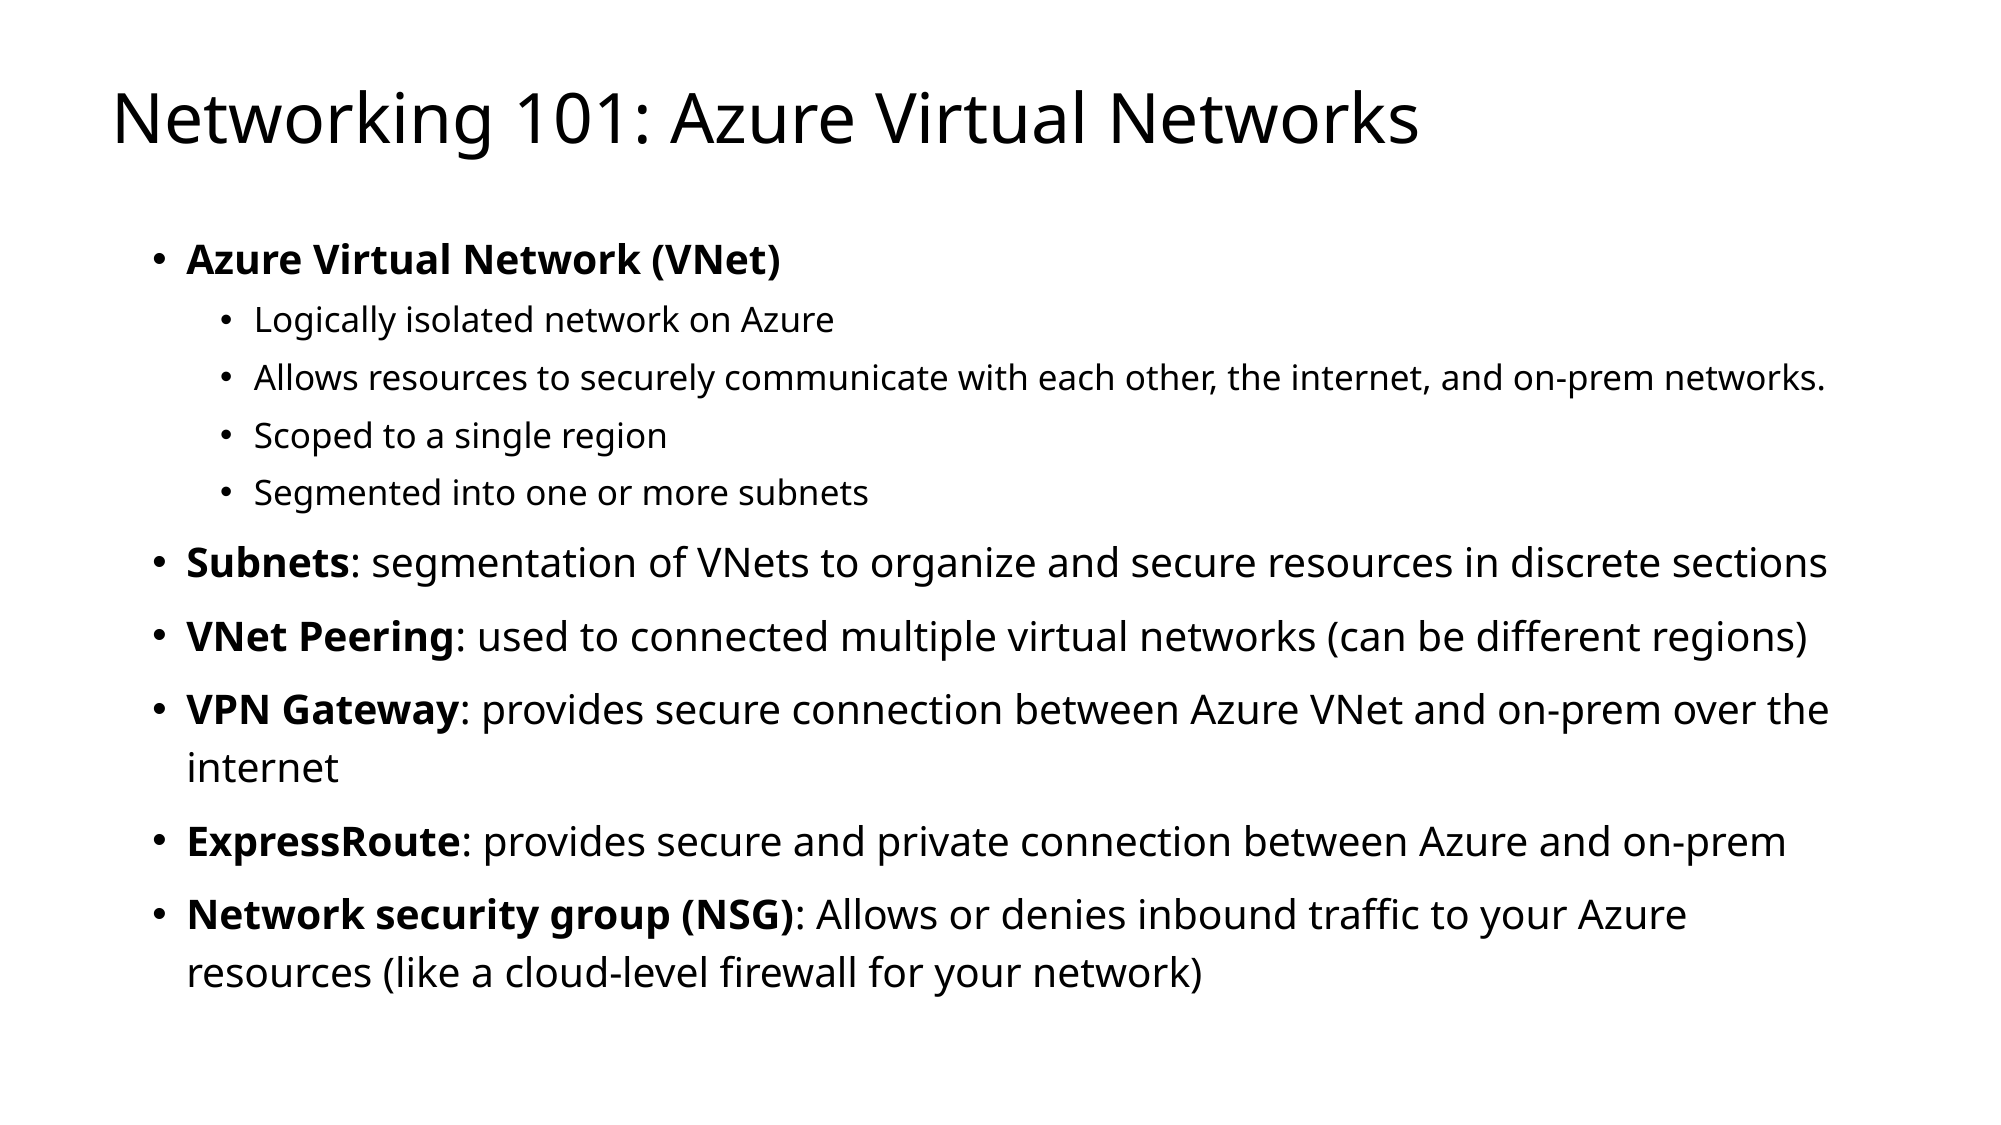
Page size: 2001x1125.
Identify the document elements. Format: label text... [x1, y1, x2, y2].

list Azure Virtual Network (VNet) Logically isolated network on Azure Allows resources to securely communicate with each other, the internet, and on-prem networks. Scoped to a single region Segmented into one or more subnets Subnets: segmentation of VNets to organize and secure resources in discrete sections VNet Peering: used to connected multiple virtual networks (can be different regions) VPN Gateway: provides secure connection between Azure VNet and on-prem over the internet ExpressRoute: provides secure and private connection between Azure and on-prem Network security group (NSG): Allows or denies inbound traffic to your Azure resources (like a cloud-level firewall for your network) [137, 216, 1863, 1050]
title Networking 101: Azure Virtual Networks [96, 75, 1904, 166]
